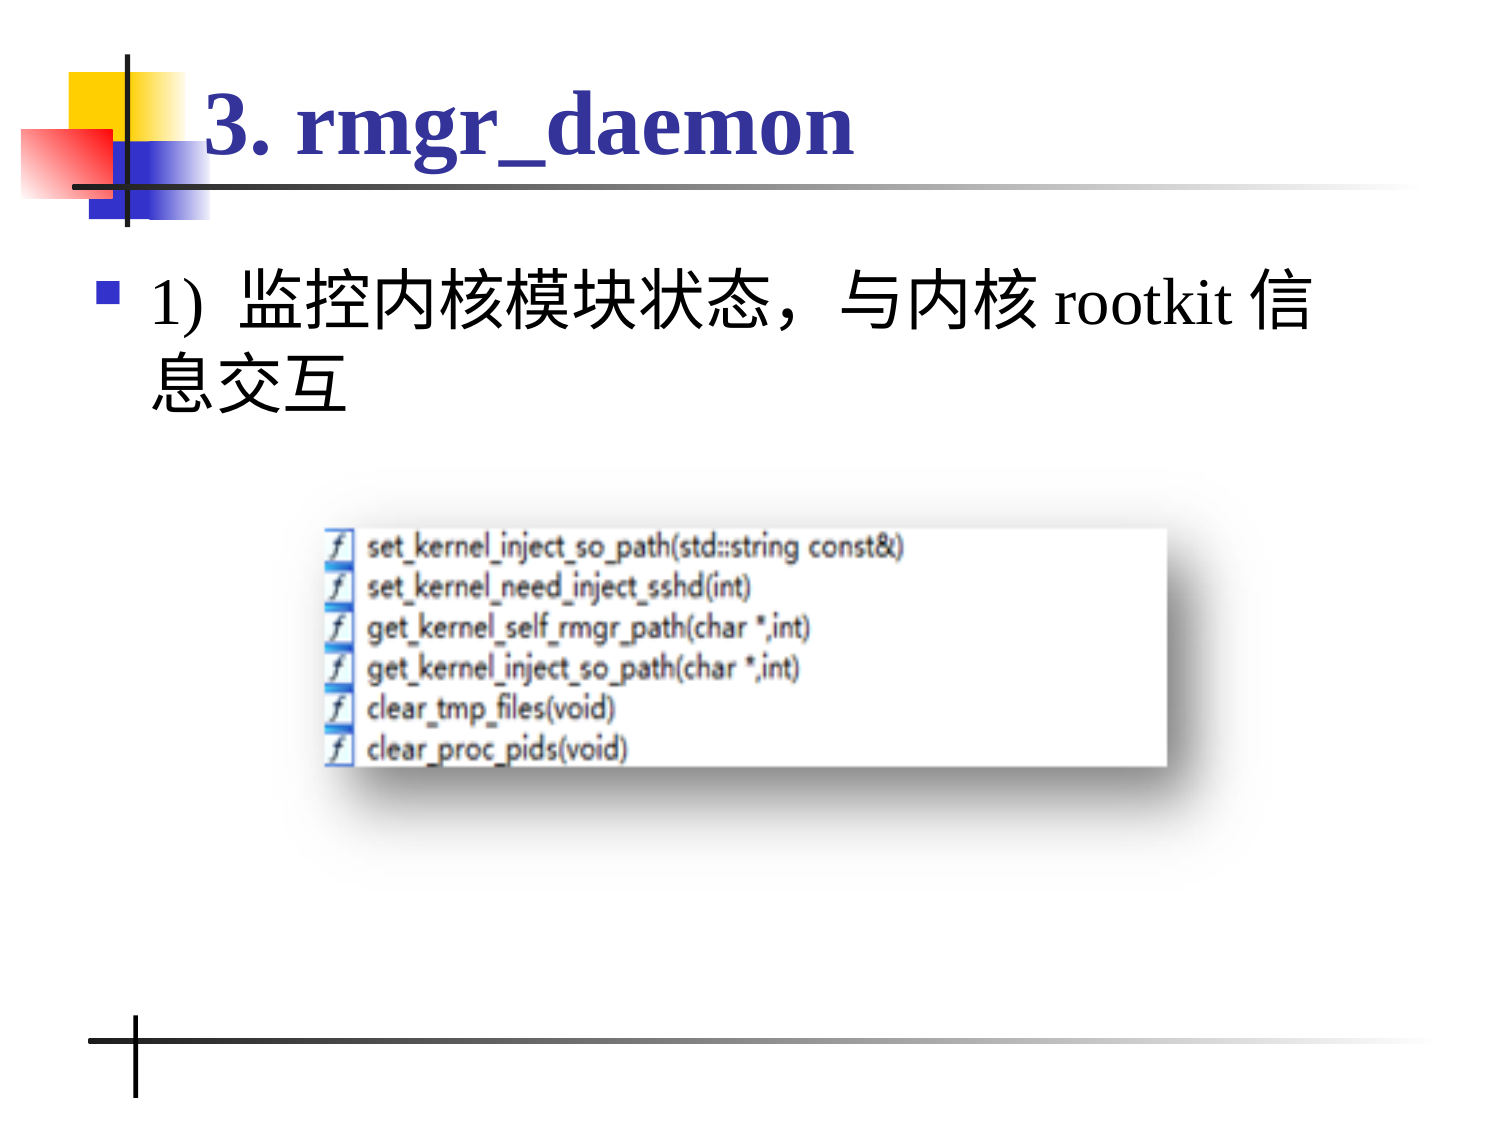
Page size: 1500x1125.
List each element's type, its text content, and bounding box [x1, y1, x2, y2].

list 1) 监控内核模块状态，与内核rootkit信息交互 [77, 247, 1354, 923]
title 3. rmgr_daemon [188, 23, 1468, 181]
picture [269, 462, 1281, 903]
